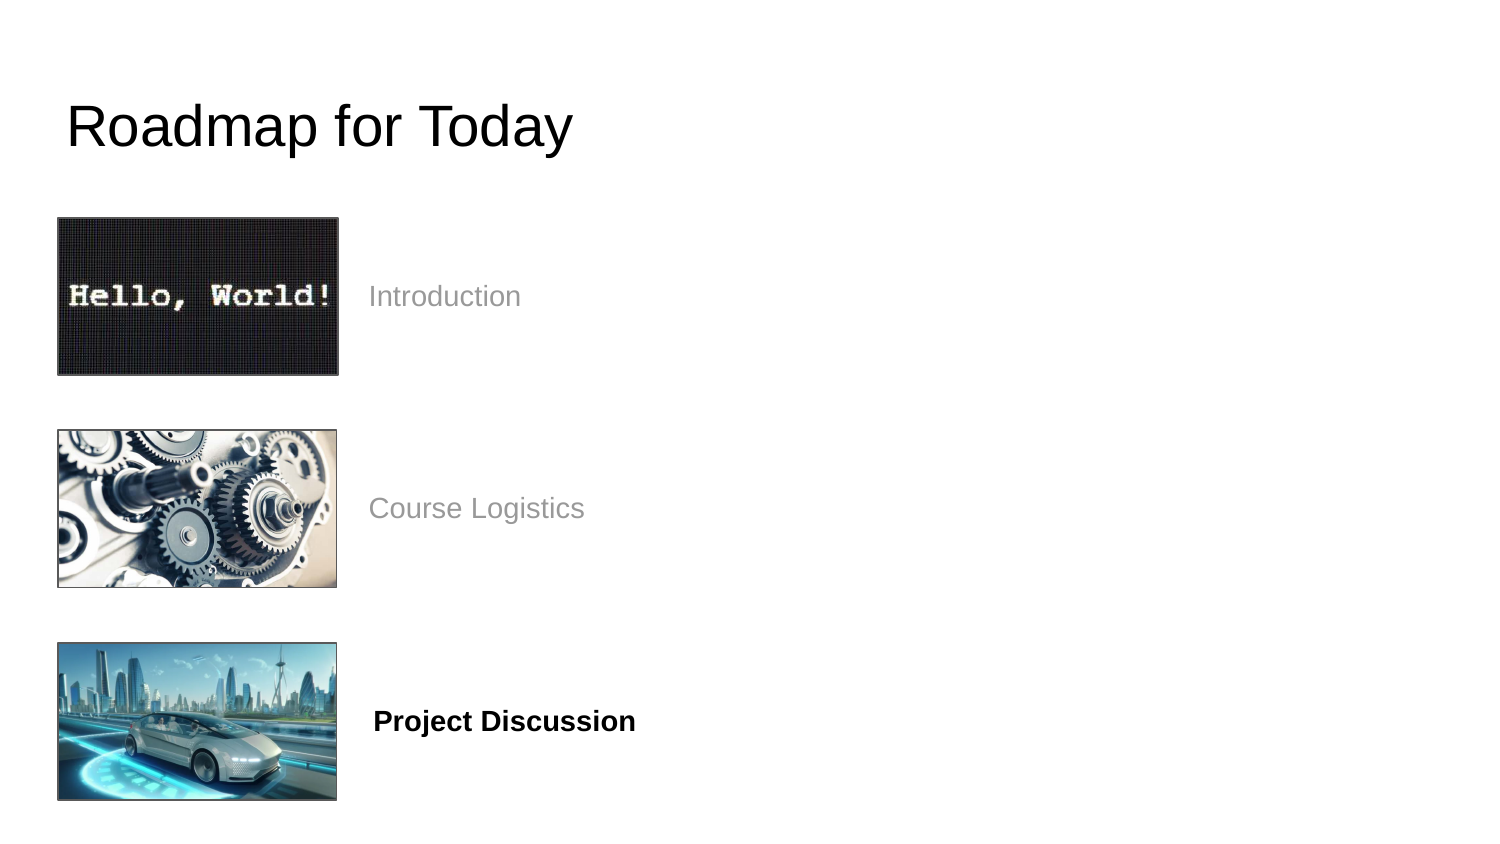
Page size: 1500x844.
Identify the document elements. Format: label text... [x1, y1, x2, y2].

picture [58, 643, 337, 800]
title Roadmap for Today [51, 72, 1449, 167]
picture [58, 430, 337, 588]
picture [58, 218, 338, 375]
text_box Introduction [353, 262, 1061, 345]
text_box Course Logistics [353, 474, 1061, 558]
text_box Project Discussion [358, 687, 1066, 770]
